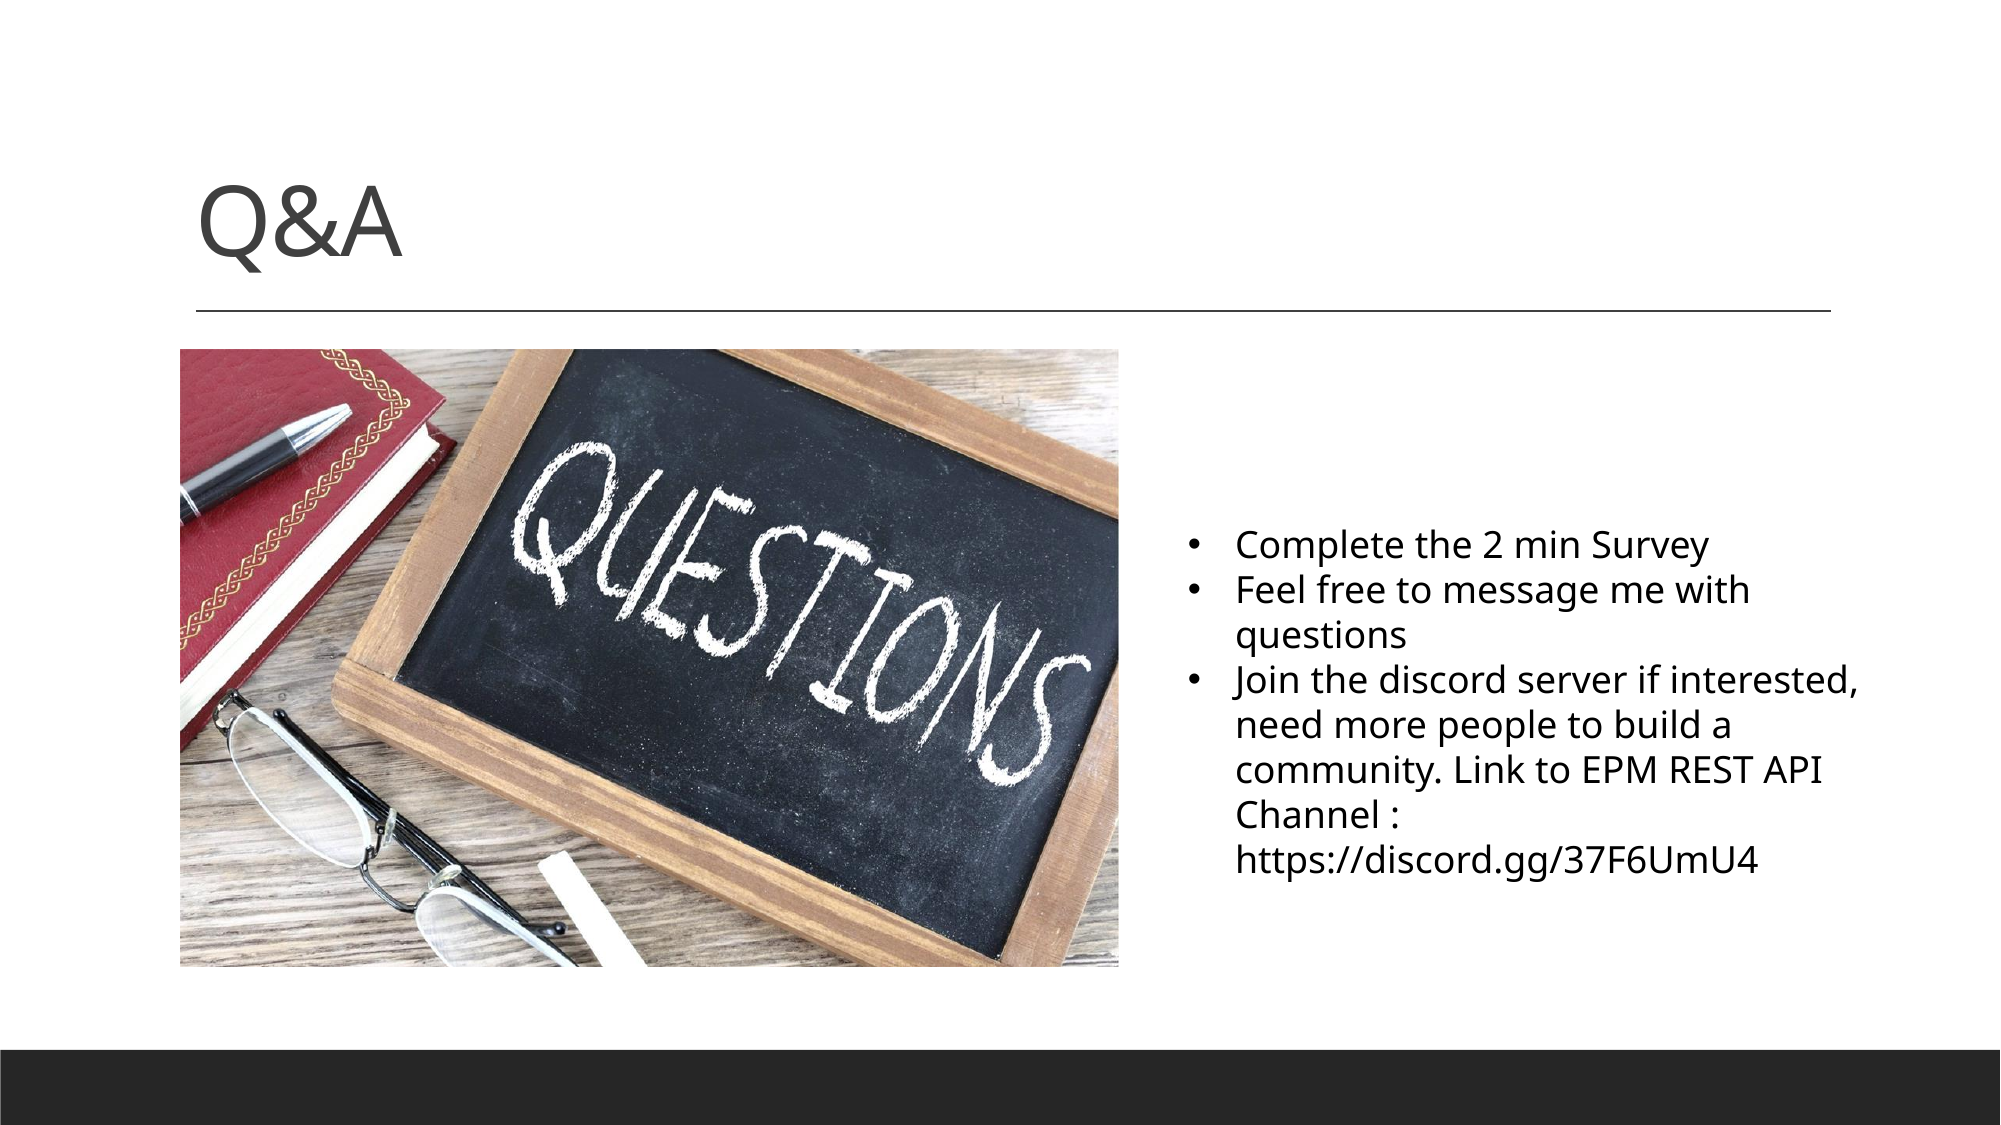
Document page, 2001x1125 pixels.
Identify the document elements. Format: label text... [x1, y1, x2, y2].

text_box Complete the 2 min Survey Feel free to message me with questions Join the discord server if interested, need more people to build a community. Link to EPM REST API Channel : https://discord.gg/37F6UmU4 [1173, 513, 1939, 889]
title Q&A [180, 47, 1830, 285]
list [179, 348, 1119, 967]
